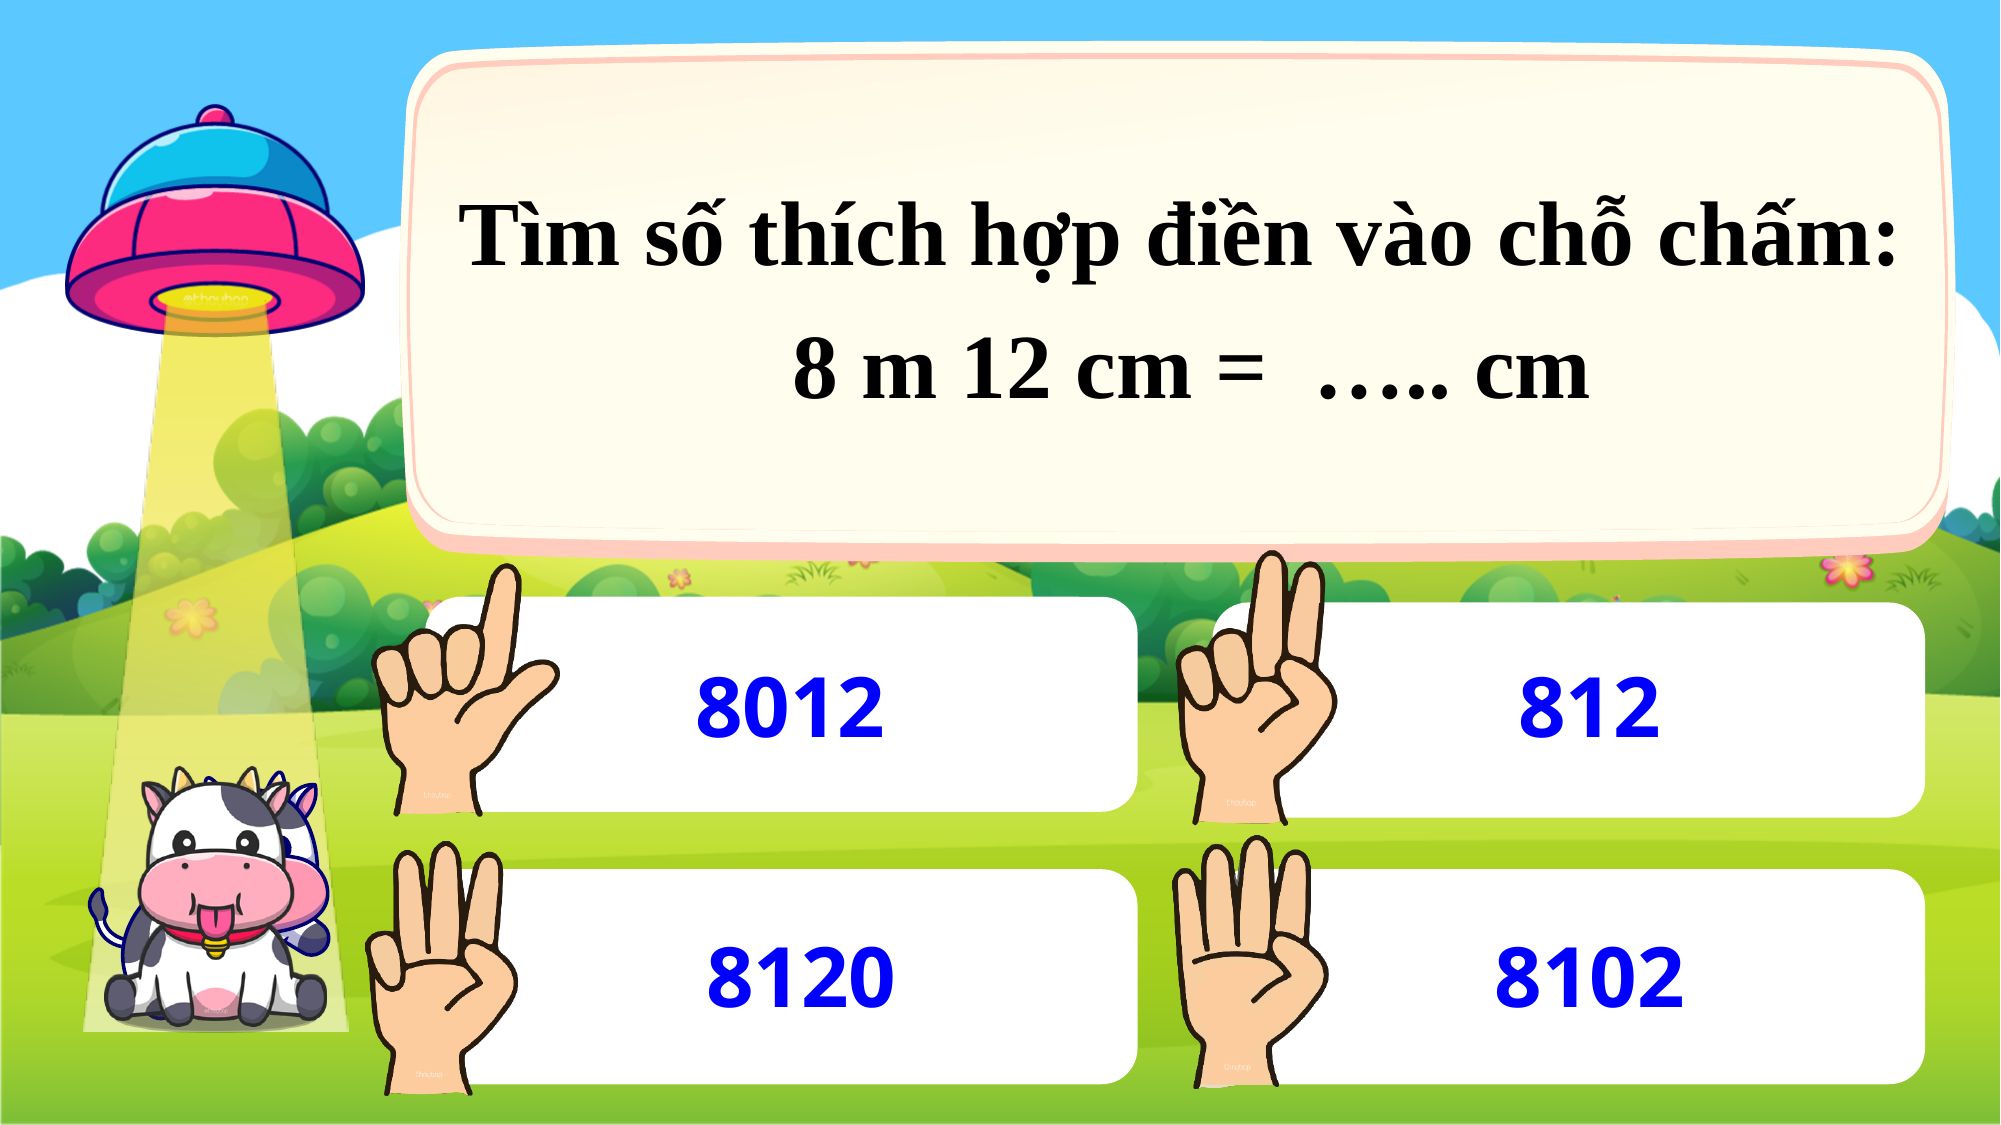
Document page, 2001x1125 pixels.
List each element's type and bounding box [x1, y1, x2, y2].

text_box [370, 562, 1138, 817]
text_box [1175, 550, 1925, 826]
text_box [365, 841, 1138, 1096]
picture [0, 0, 2000, 1125]
text_box [1172, 834, 1925, 1089]
text_box [399, 40, 1956, 563]
